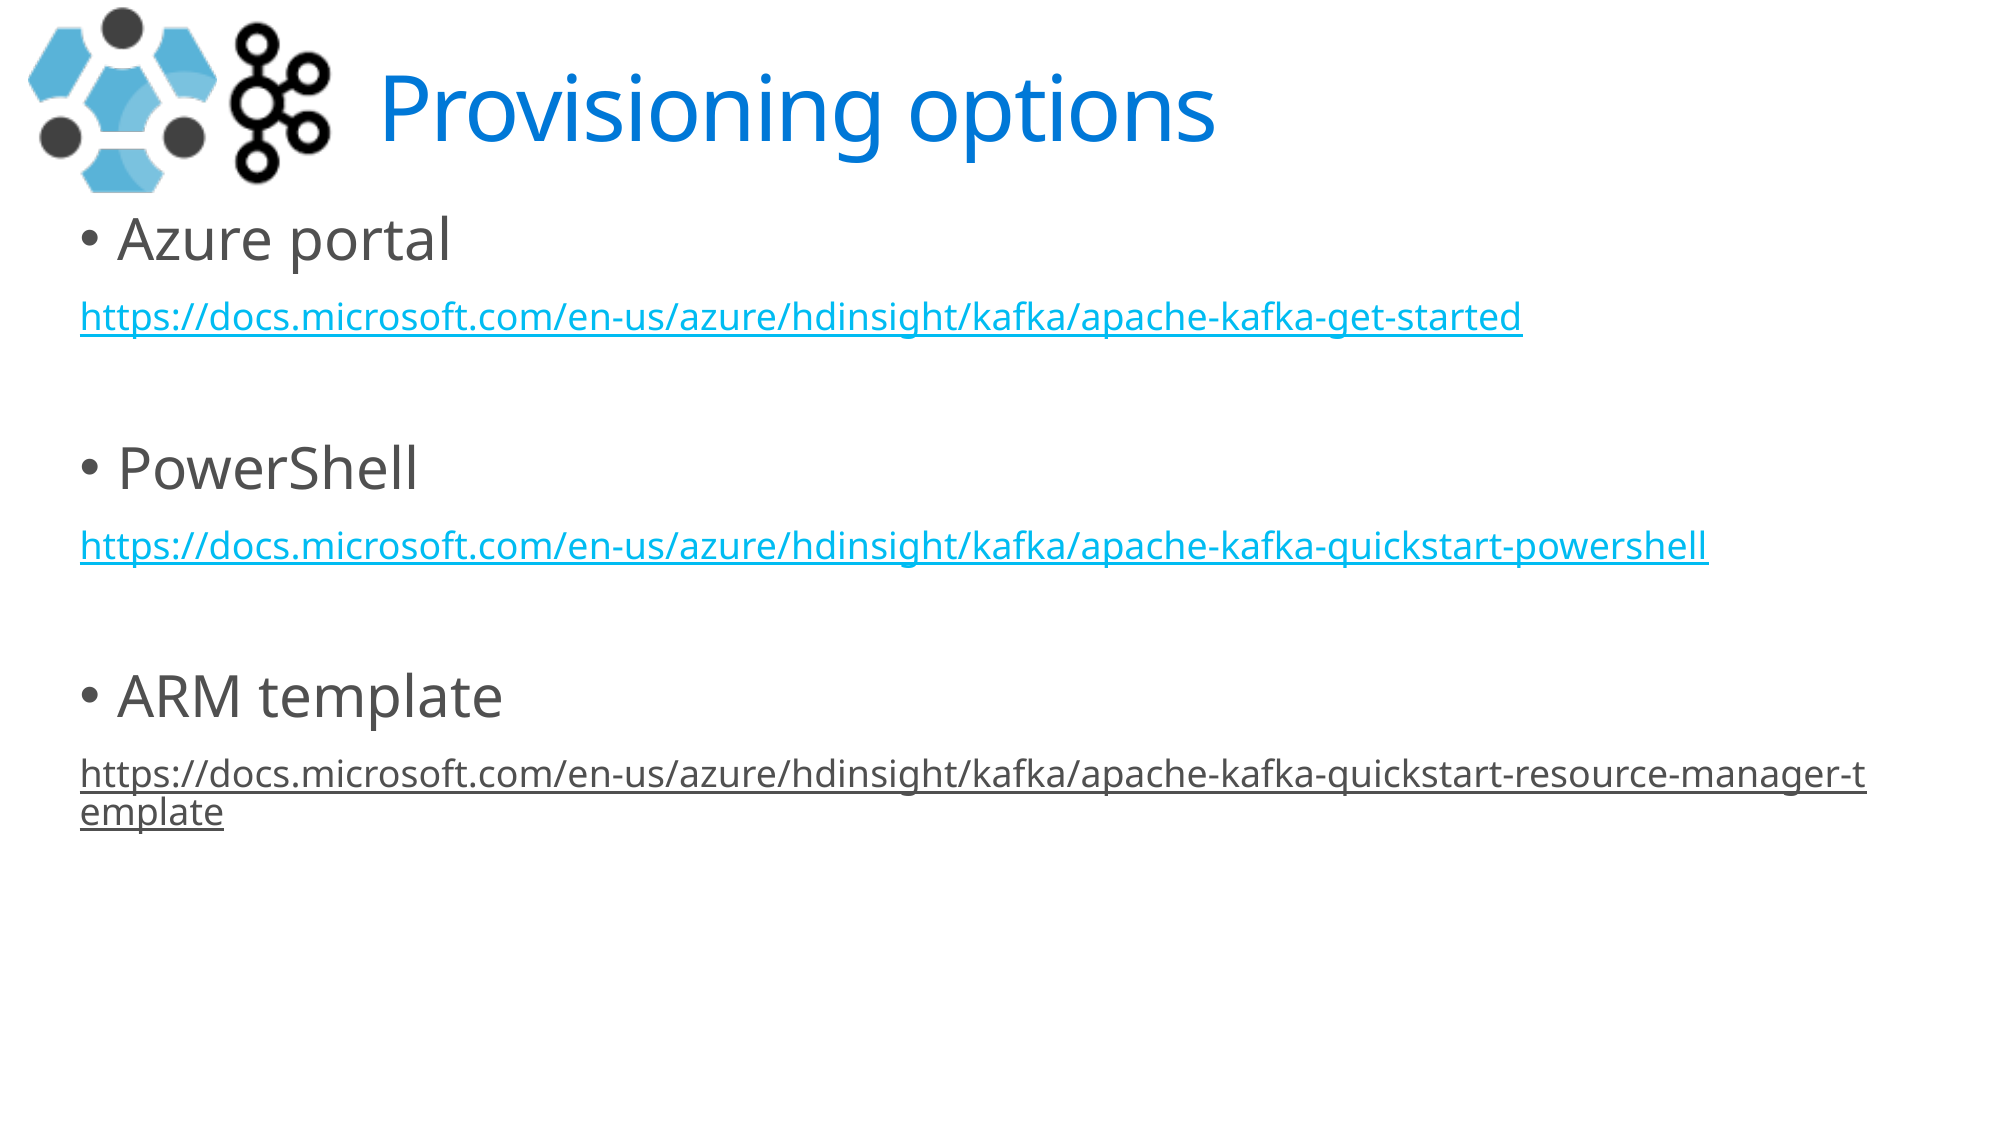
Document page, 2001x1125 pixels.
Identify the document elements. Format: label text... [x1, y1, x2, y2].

picture [28, 3, 341, 196]
text_box Azure portal https://docs.microsoft.com/en-us/azure/hdinsight/kafka/apache-kafka-get-started PowerShell https://docs.microsoft.com/en-us/azure/hdinsight/kafka/apache-kafka-quickstart-powershell ARM template https://docs.microsoft.com/en-us/azure/hdinsight/kafka/apache-kafka-quickstart-resource-manager-template [64, 195, 1899, 1059]
title Provisioning options [353, 47, 1957, 196]
